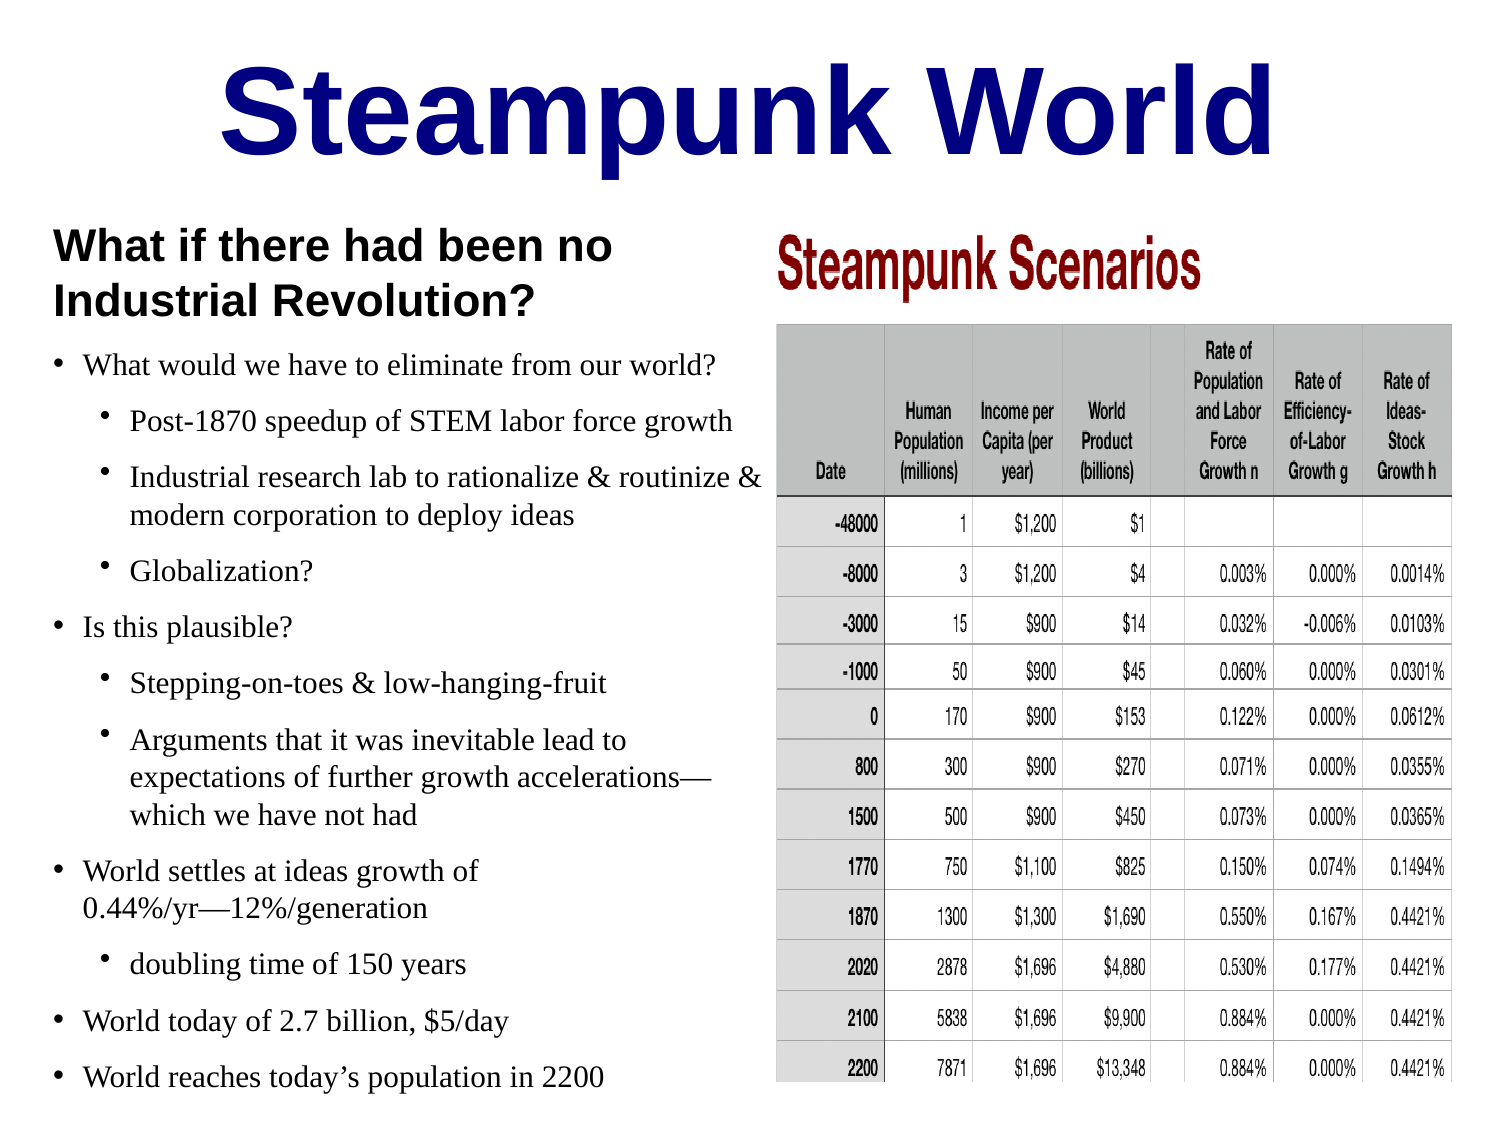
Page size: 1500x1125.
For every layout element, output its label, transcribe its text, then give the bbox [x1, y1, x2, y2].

list What if there had been no Industrial Revolution? What would we have to eliminate from our world? Post-1870 speedup of STEM labor force growth Industrial research lab to rationalize & routinize & modern corporation to deploy ideas Globalization? Is this plausible? Stepping-on-toes & low-hanging-fruit Arguments that it was inevitable lead to expectations of further growth accelerations—which we have not had World settles at ideas growth of 0.44%/yr—12%/generation doubling time of 150 years World today of 2.7 billion, $5/day World reaches today’s population in 2200 [44, 207, 772, 1083]
title Steampunk World [44, 0, 1453, 208]
picture [770, 208, 1453, 1083]
